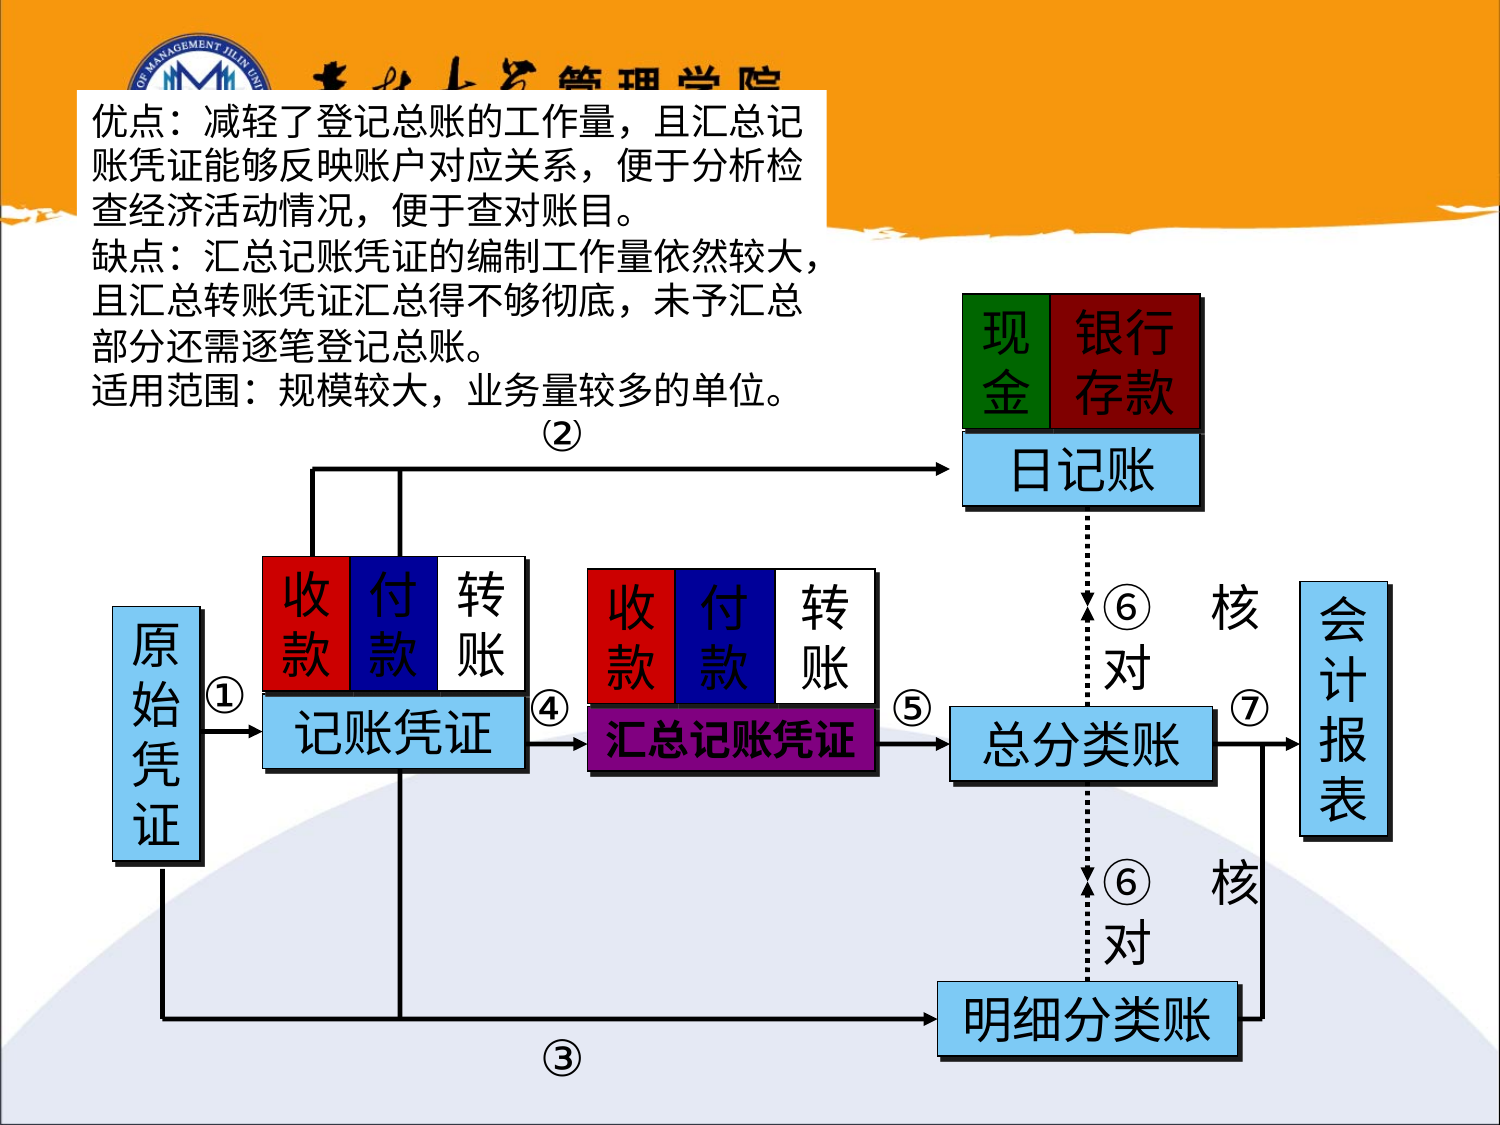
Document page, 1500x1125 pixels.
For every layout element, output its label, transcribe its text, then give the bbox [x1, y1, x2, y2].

text_box 转账 [437, 556, 525, 692]
text_box 总分类账 [950, 706, 1213, 782]
text_box ④ [512, 668, 582, 737]
text_box 原始凭证 [112, 606, 200, 862]
text_box 明细分类账 [937, 981, 1238, 1057]
slide_number [1112, 1037, 1426, 1113]
text_box 记账凭证 [262, 693, 525, 769]
text_box [1081, 594, 1087, 606]
text_box 日记账 [962, 431, 1200, 507]
text_box 付款 [675, 568, 774, 704]
text_box 收款 [262, 556, 349, 692]
text_box 汇总记账凭证 [587, 706, 875, 772]
text_box 优点：减轻了登记总账的工作量，且汇总记账凭证能够反映账户对应关系，便于分析检查经济活动情况，便于查对账目。 缺点：汇总记账凭证的编制工作量依然较大，且汇总转账凭证汇总得不够彻底，未予汇总部分还需逐笔登记总账。 适用范围：规模较大，业务量较多的单位。 [76, 90, 827, 420]
text_box [1081, 607, 1087, 619]
text_box 收款 [587, 568, 675, 704]
text_box ⑦ [1212, 668, 1288, 744]
text_box ⑤ [874, 668, 950, 732]
text_box 银行存款 [1049, 293, 1200, 429]
text_box [874, 737, 950, 751]
text_box ① [187, 656, 263, 732]
text_box [1081, 882, 1087, 894]
text_box ② [525, 420, 595, 471]
text_box [524, 737, 588, 751]
text_box 会计报表 [1299, 581, 1388, 837]
text_box [1263, 738, 1300, 751]
text_box 现金 [962, 293, 1049, 429]
text_box [250, 732, 262, 738]
text_box [595, 462, 950, 476]
text_box ⑥核对 [1087, 568, 1275, 644]
text_box 转账 [774, 568, 875, 704]
text_box [600, 1012, 938, 1026]
text_box 付款 [349, 556, 437, 692]
text_box [1081, 869, 1087, 881]
picture [0, 0, 1500, 1125]
text_box ③ [524, 1018, 600, 1094]
text_box ⑥核对 [1087, 843, 1275, 919]
